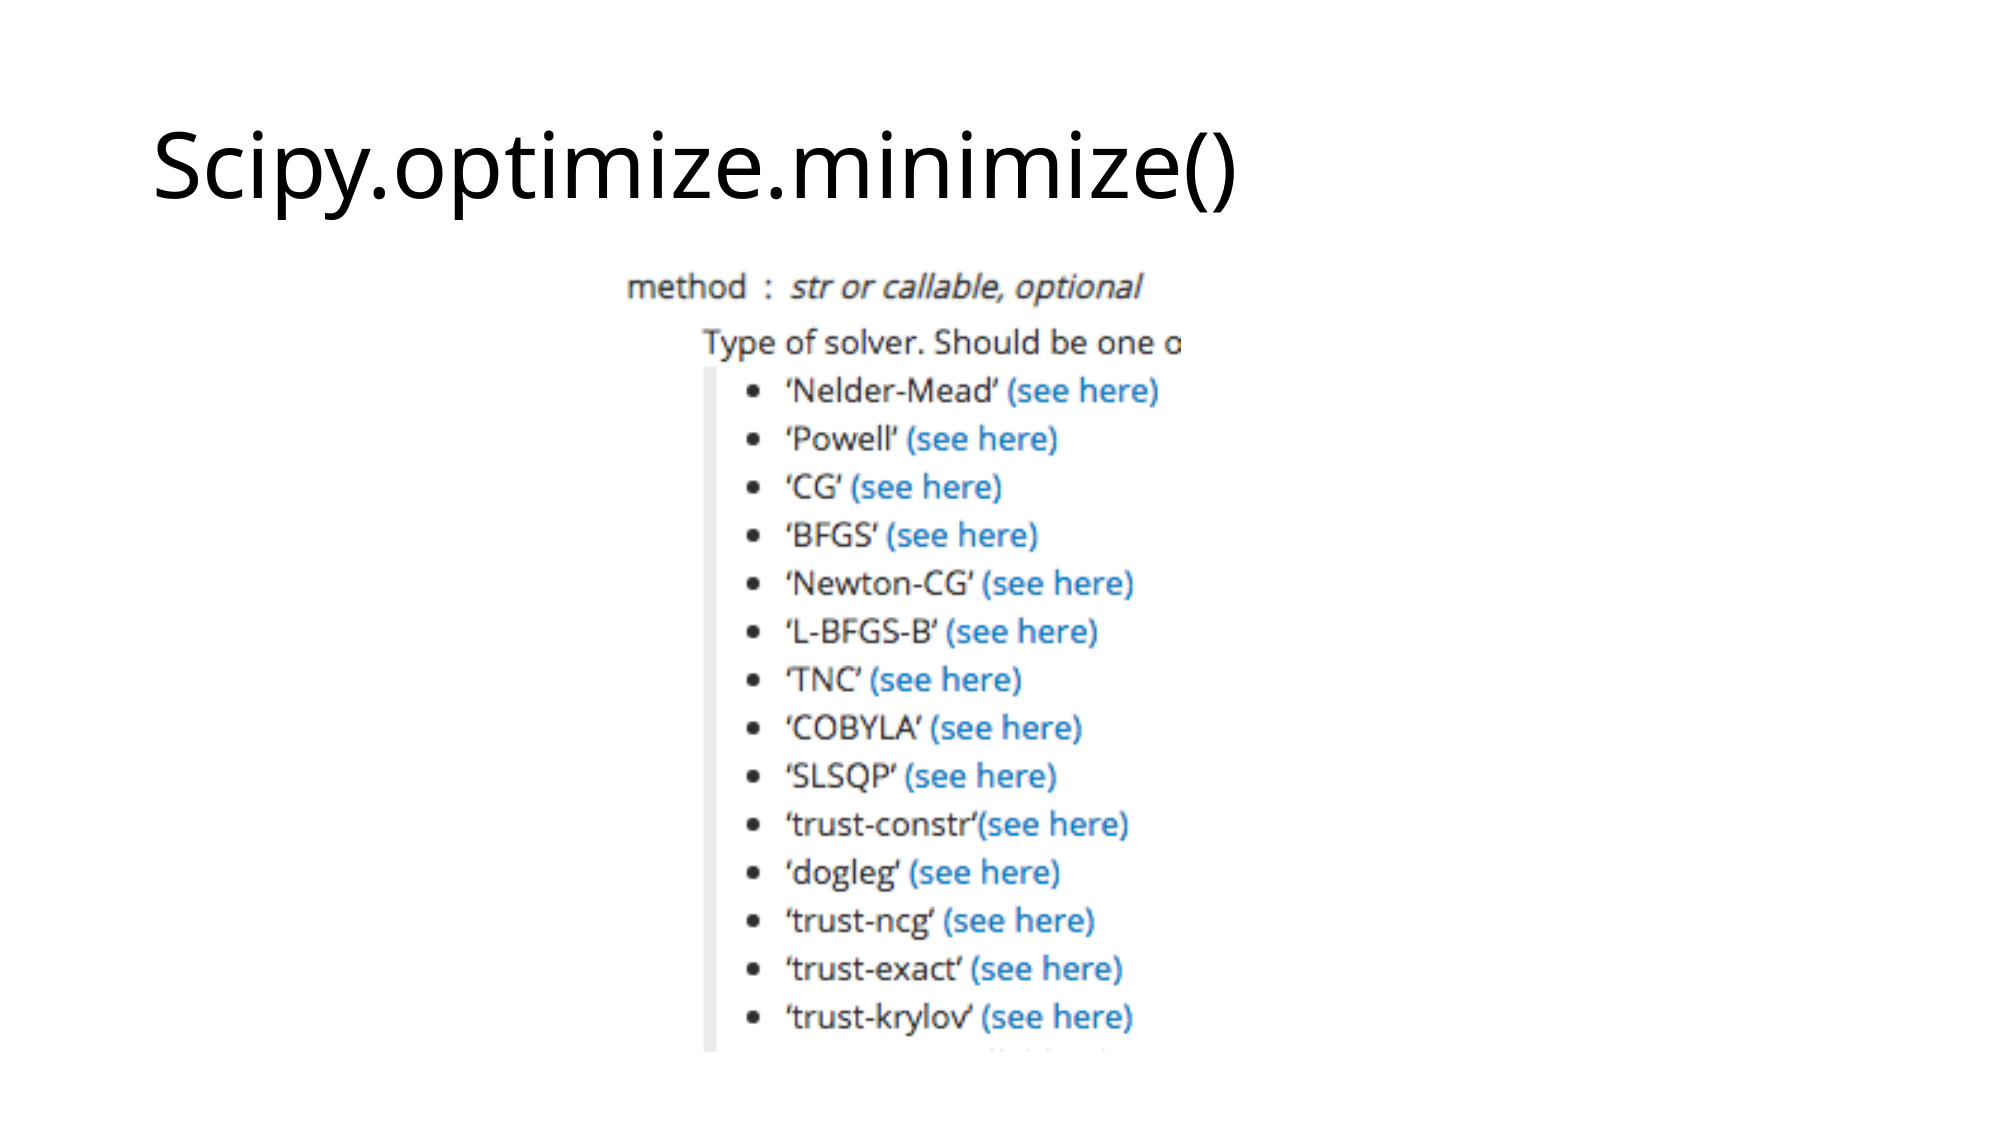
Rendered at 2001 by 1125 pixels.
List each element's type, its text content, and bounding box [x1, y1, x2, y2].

title Scipy.optimize.minimize() [137, 59, 1863, 278]
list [598, 261, 1181, 1052]
